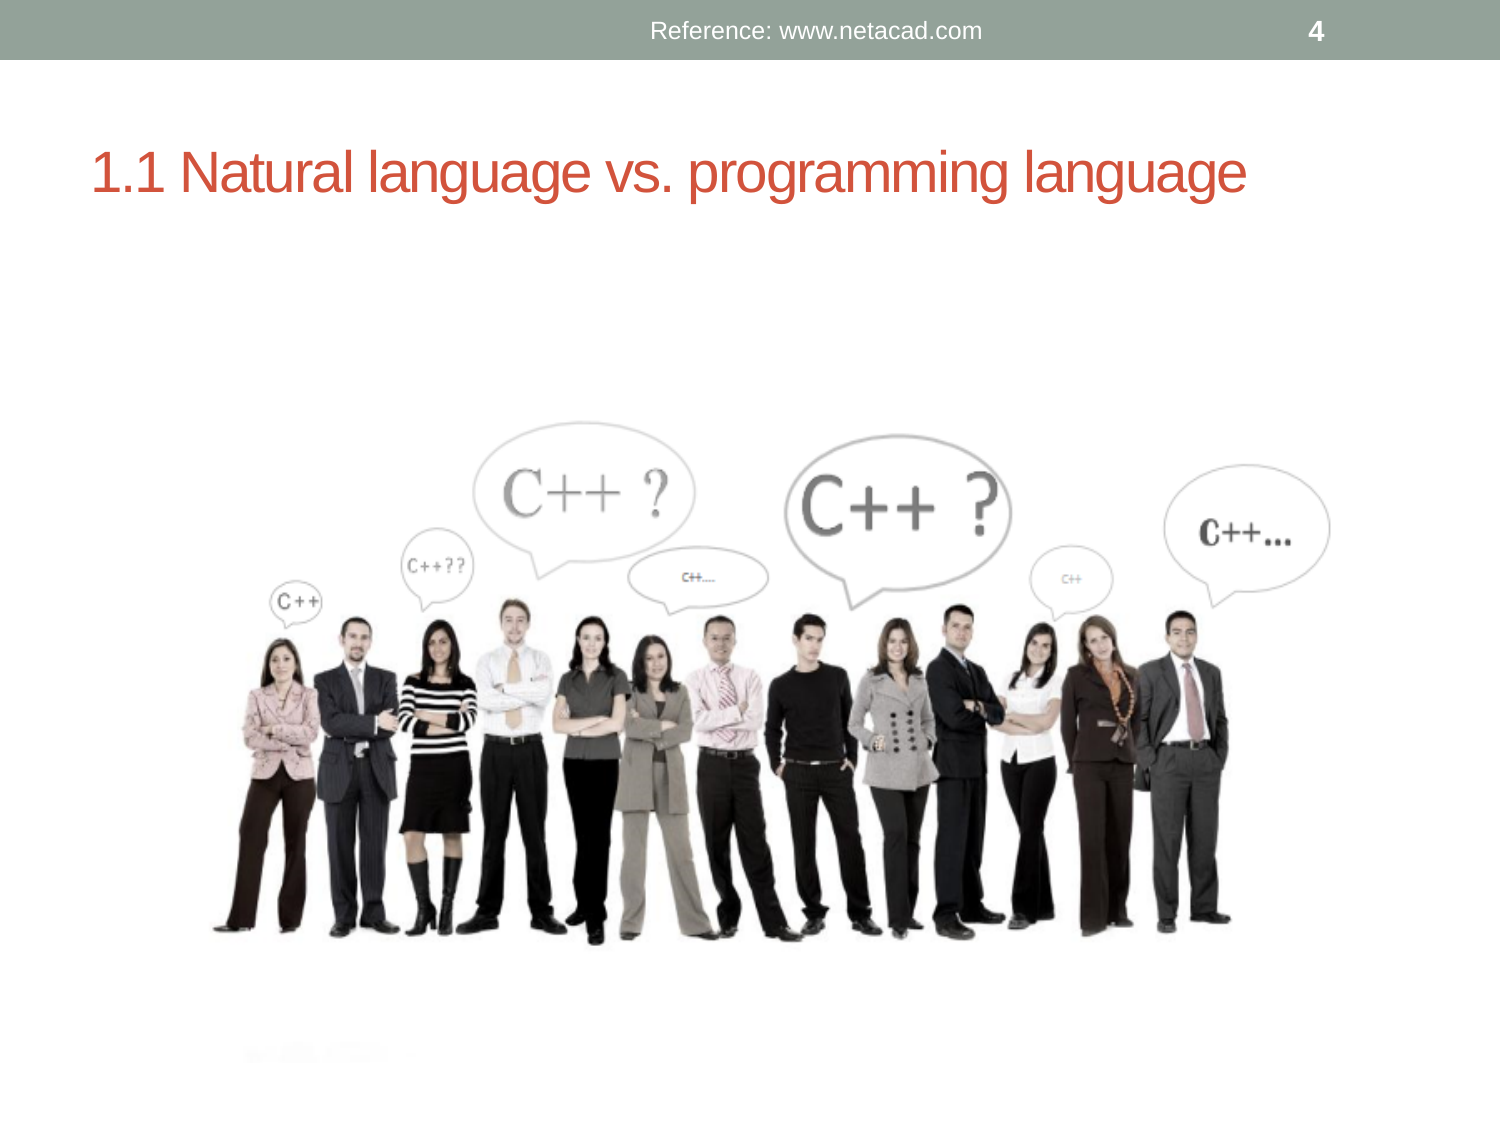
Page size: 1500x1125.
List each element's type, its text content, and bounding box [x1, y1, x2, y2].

footer Reference: www.netacad.com [395, 3, 1238, 57]
picture [96, 274, 1374, 1063]
title 1.1 Natural language vs. programming language [75, 87, 1425, 250]
slide_number 4 [1293, 3, 1469, 57]
